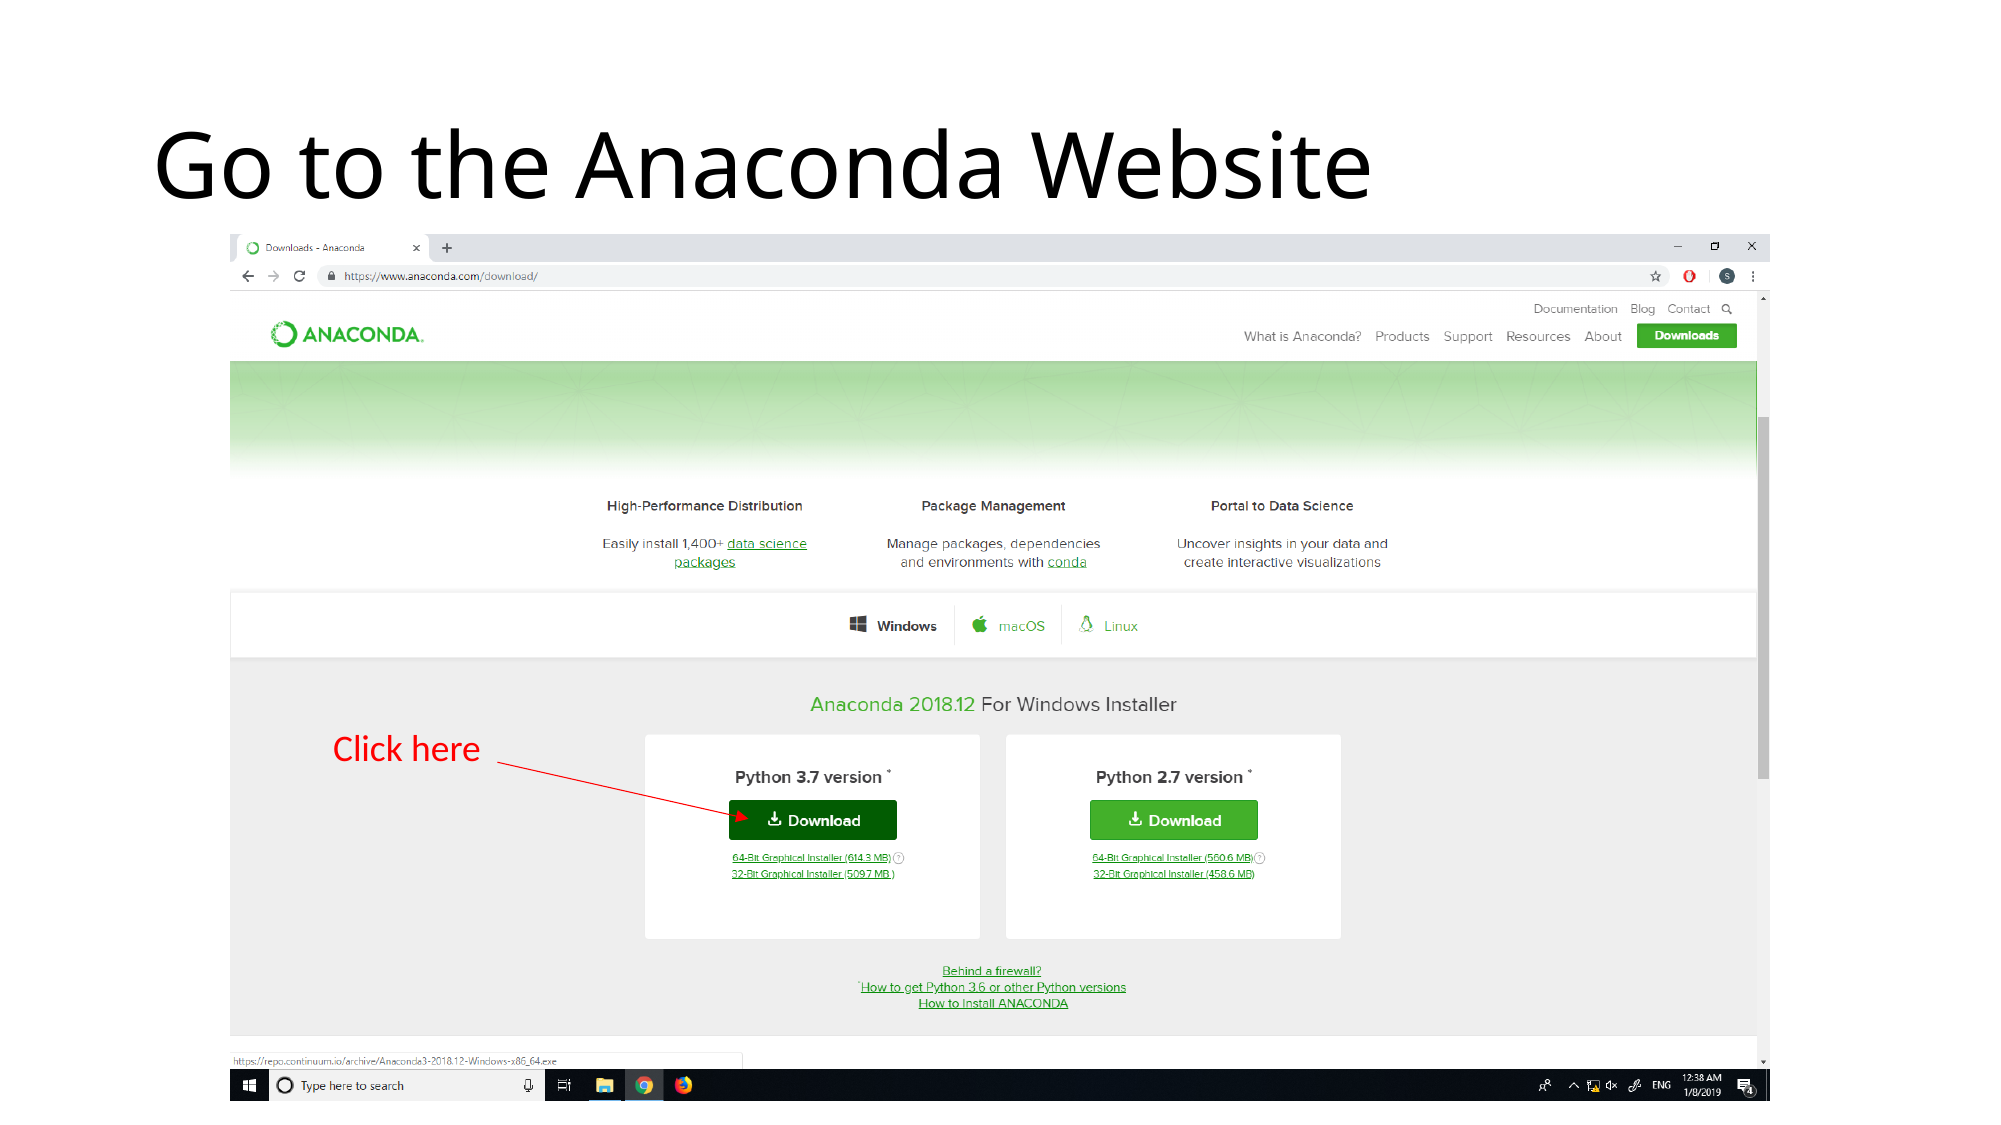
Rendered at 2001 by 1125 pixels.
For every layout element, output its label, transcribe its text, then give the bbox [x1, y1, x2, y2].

title Go to the Anaconda Website [137, 59, 1863, 278]
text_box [497, 762, 749, 819]
picture [230, 234, 1770, 1101]
